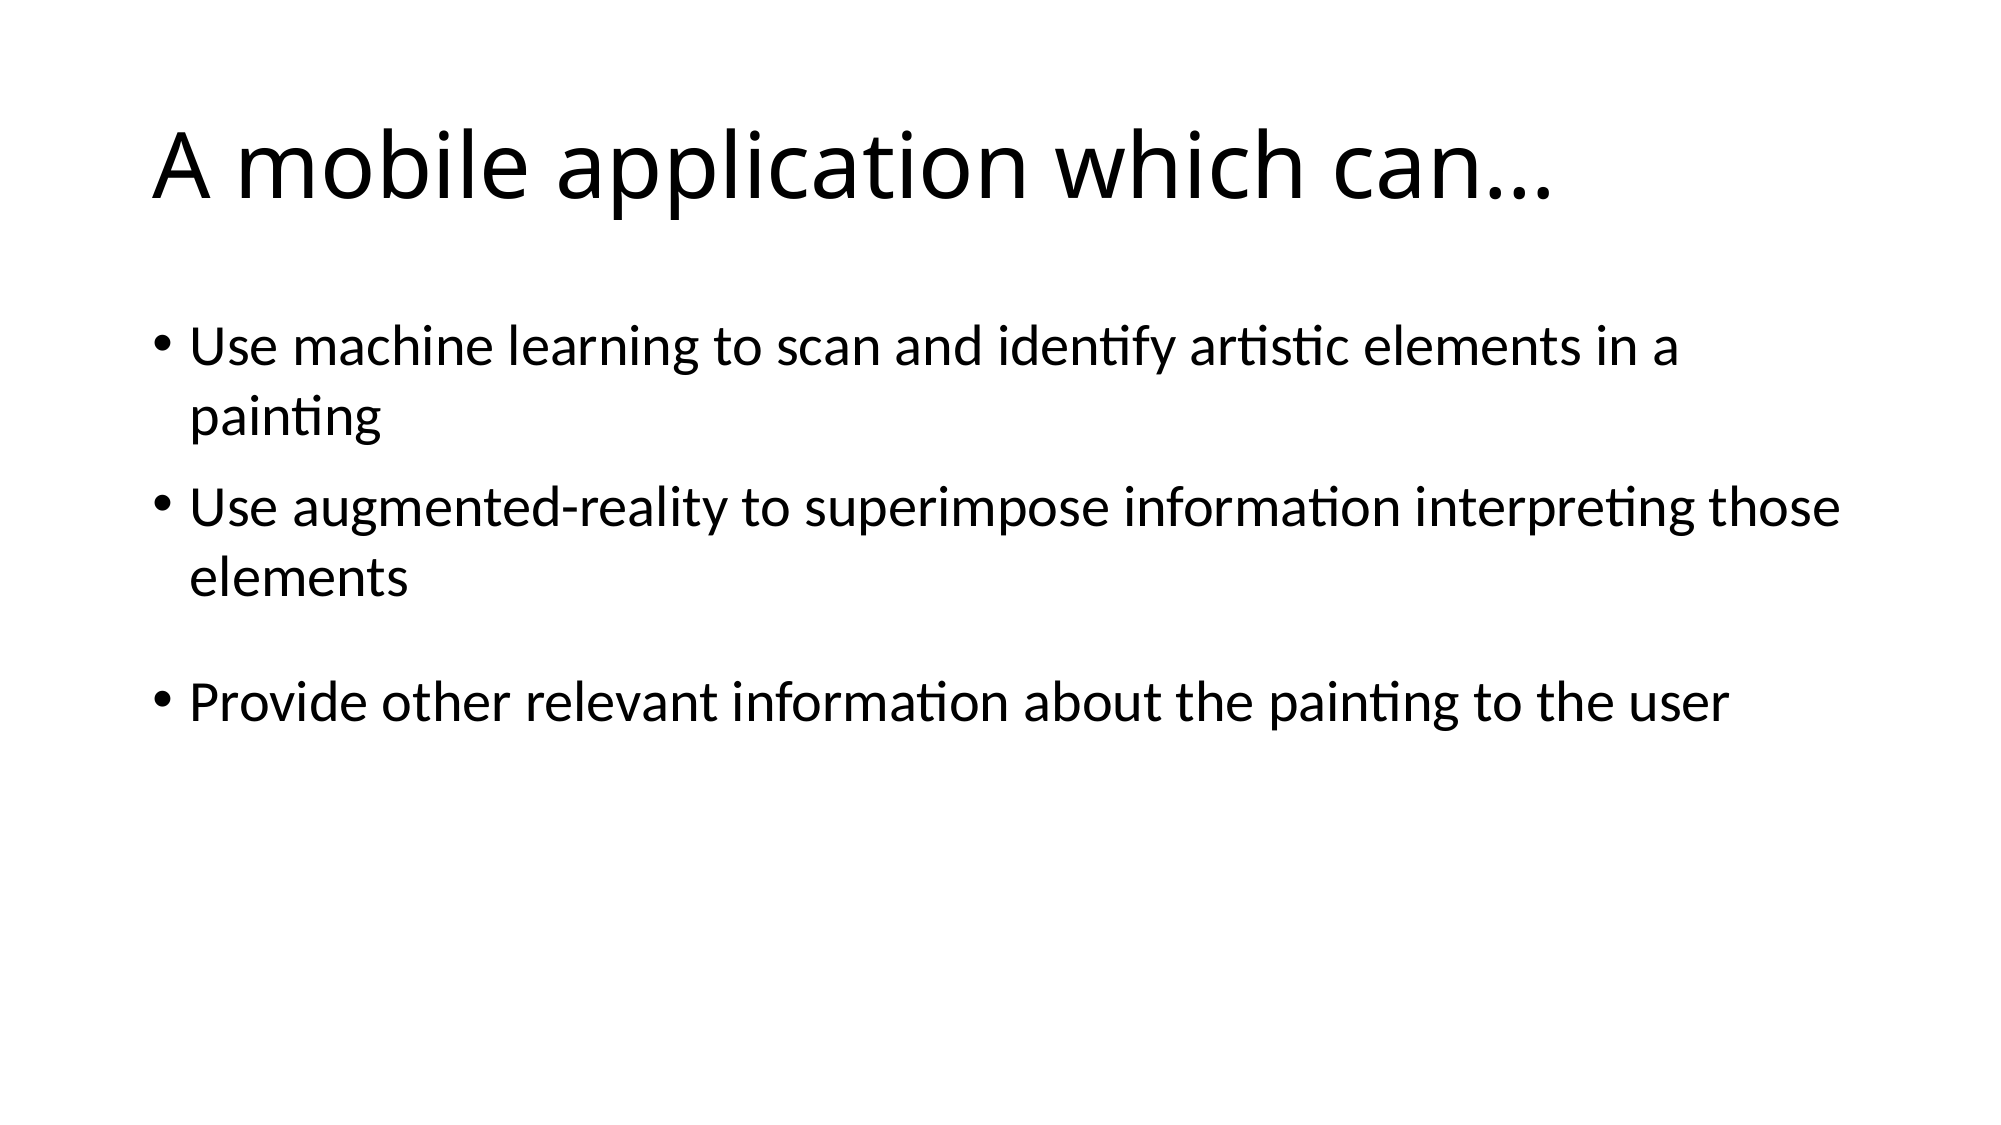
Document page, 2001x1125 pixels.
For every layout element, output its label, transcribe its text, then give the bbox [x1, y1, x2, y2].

title A mobile application which can… [137, 59, 1863, 278]
list Use machine learning to scan and identify artistic elements in a painting Use augmented-reality to superimpose information interpreting those elements Provide other relevant information about the painting to the user [137, 299, 1863, 1014]
